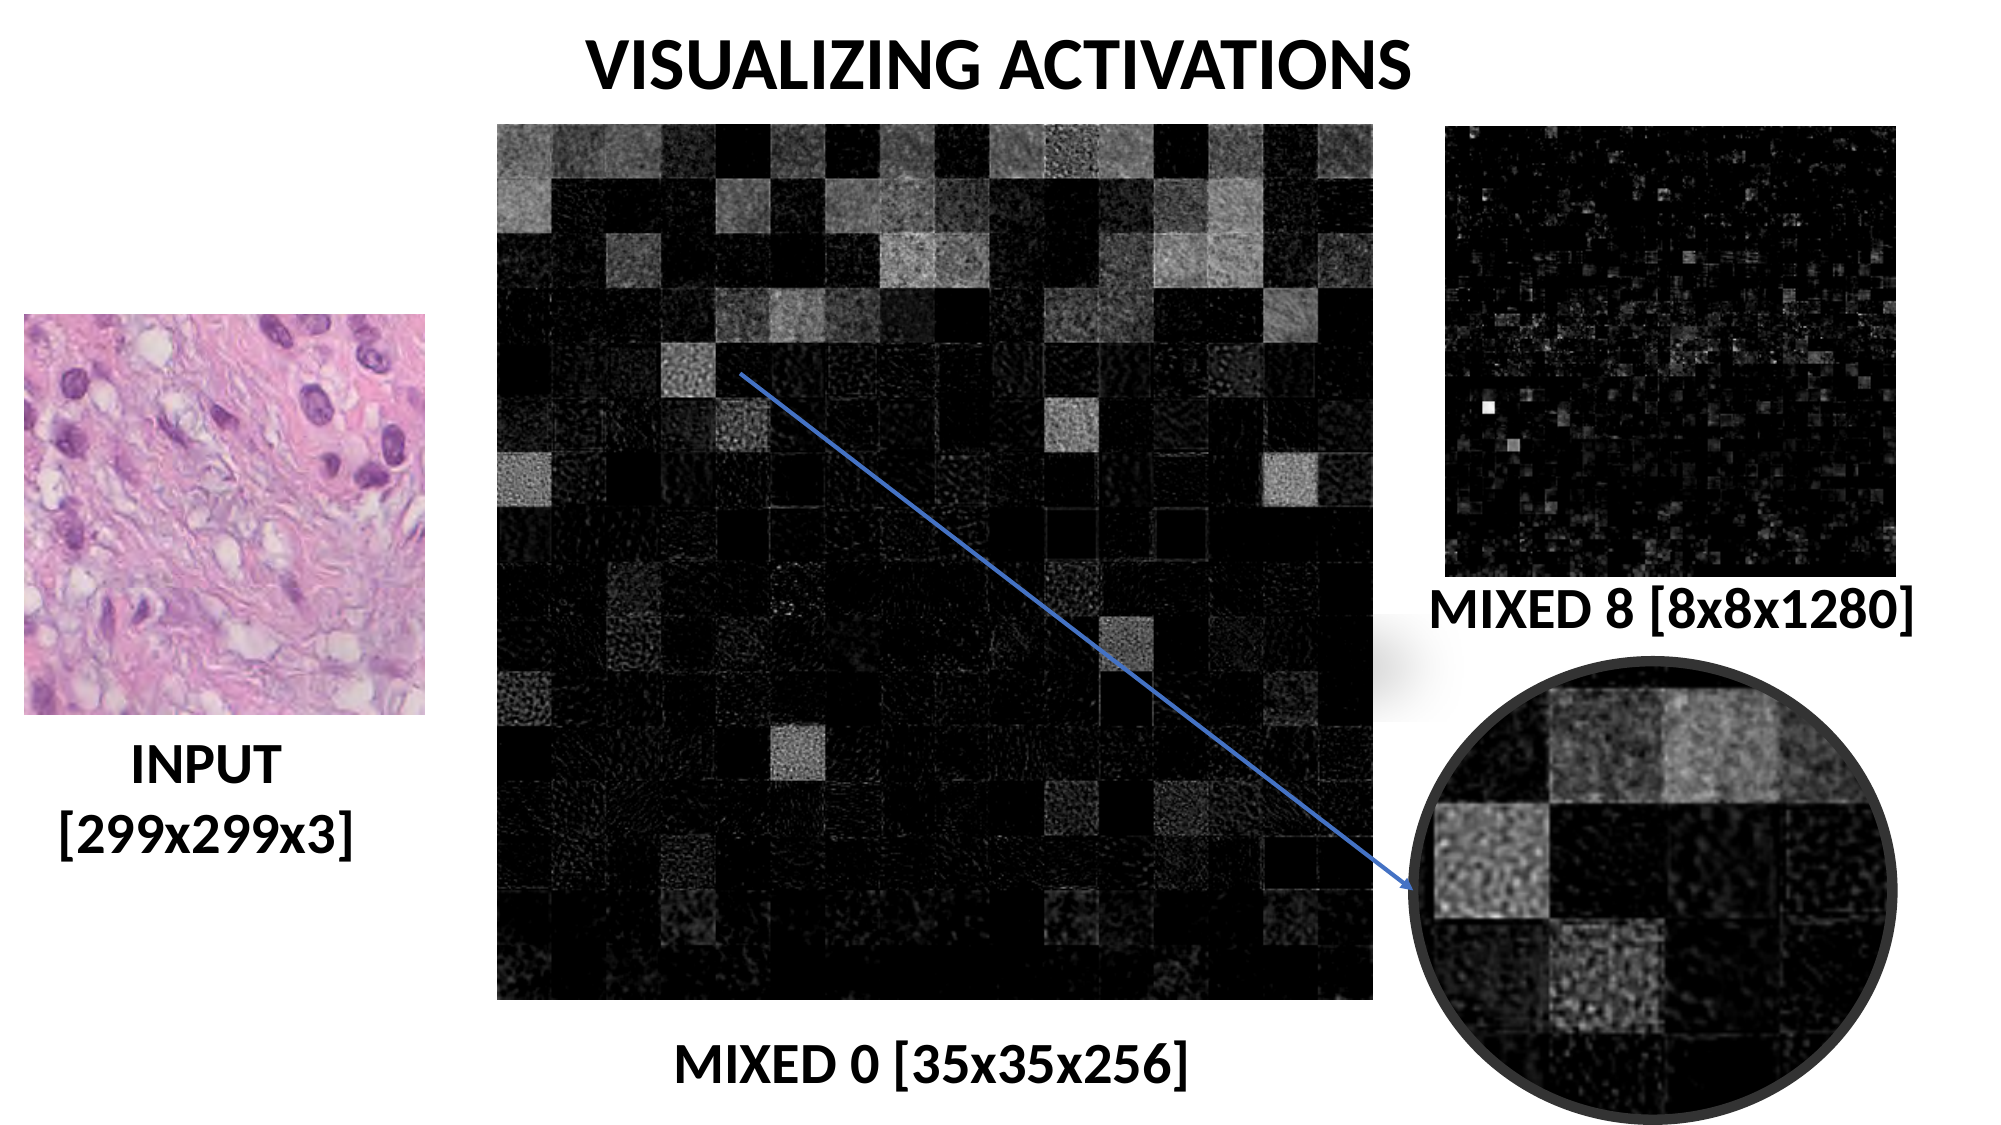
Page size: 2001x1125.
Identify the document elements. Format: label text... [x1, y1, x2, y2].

text_box MIXED 0 [35x35x256] [658, 1017, 1331, 1103]
text_box MIXED 8 [8x8x1280] [1414, 562, 2000, 648]
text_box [740, 373, 1414, 891]
picture [1413, 661, 1893, 1120]
picture [497, 124, 1373, 1001]
picture [24, 314, 425, 715]
title VISUALIZING ACTIVATIONS [0, 15, 2000, 116]
picture [1445, 126, 1896, 577]
text_box INPUT [299x299x3] [17, 717, 396, 873]
